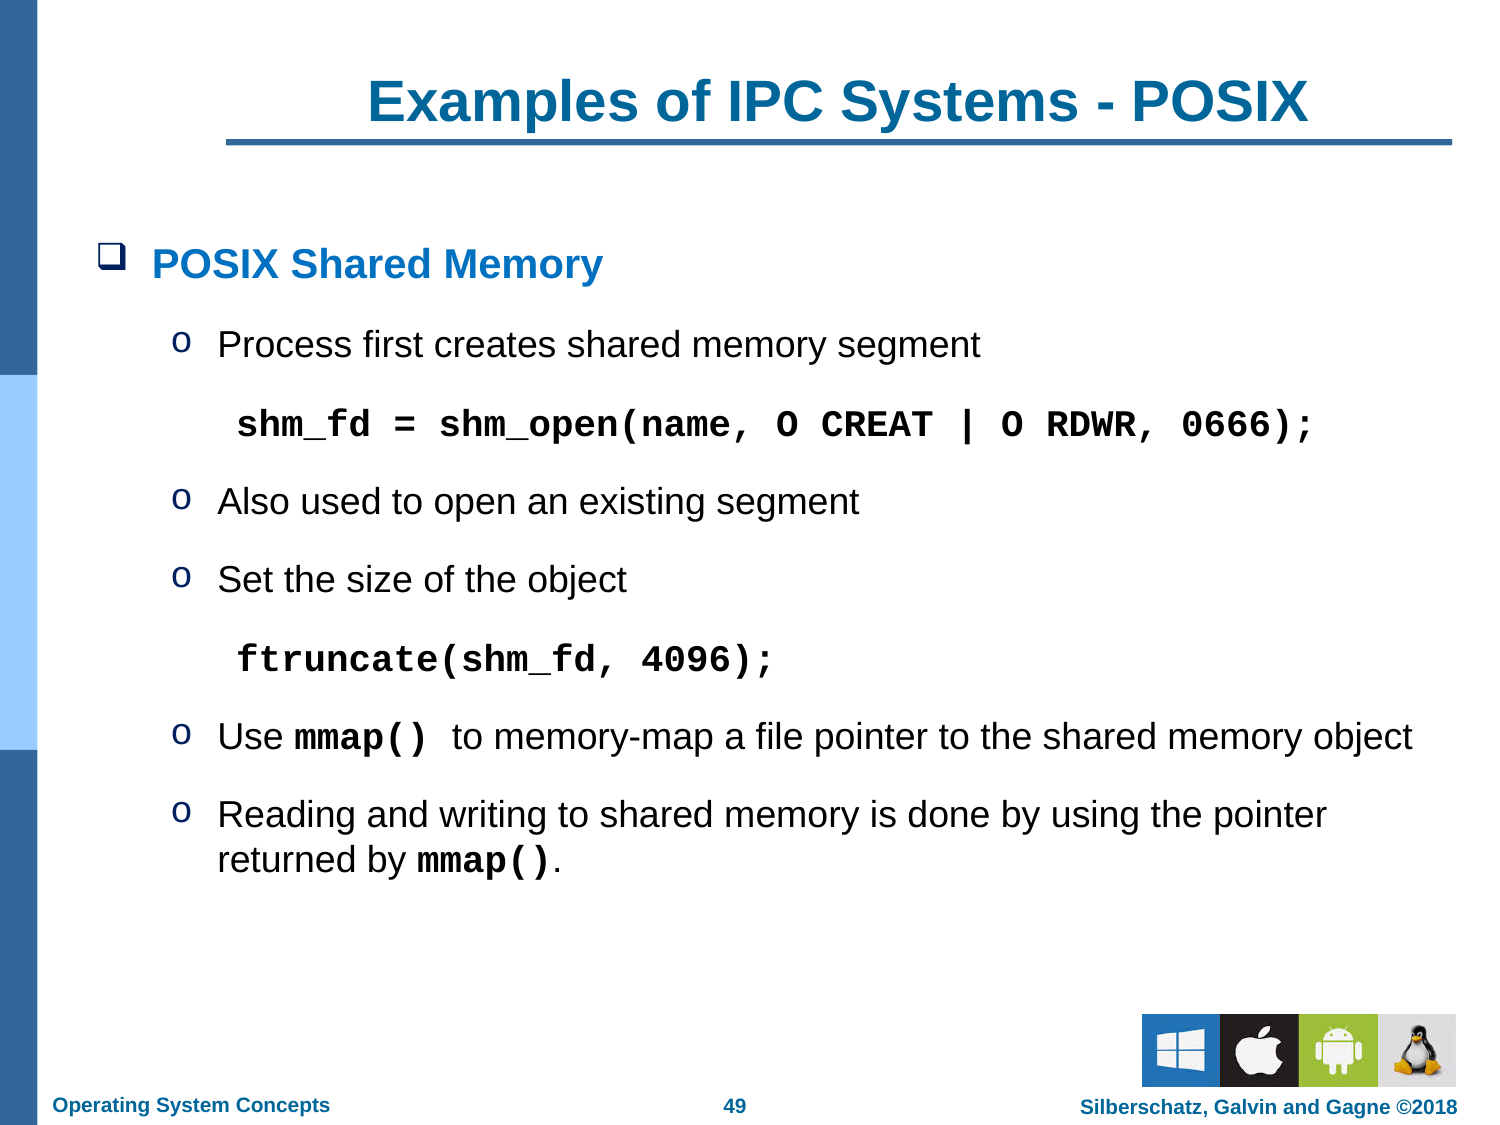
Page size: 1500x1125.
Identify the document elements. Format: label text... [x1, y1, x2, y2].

title Examples of IPC Systems - POSIX [226, 45, 1452, 141]
list POSIX Shared Memory Process first creates shared memory segment shm_fd = shm_open(name, O CREAT | O RDWR, 0666); Also used to open an existing segment Set the size of the object ftruncate(shm_fd, 4096); Use mmap() to memory-map a file pointer to the shared memory object Reading and writing to shared memory is done by using the pointer returned by mmap(). [80, 229, 1453, 1053]
picture [1142, 1014, 1456, 1087]
